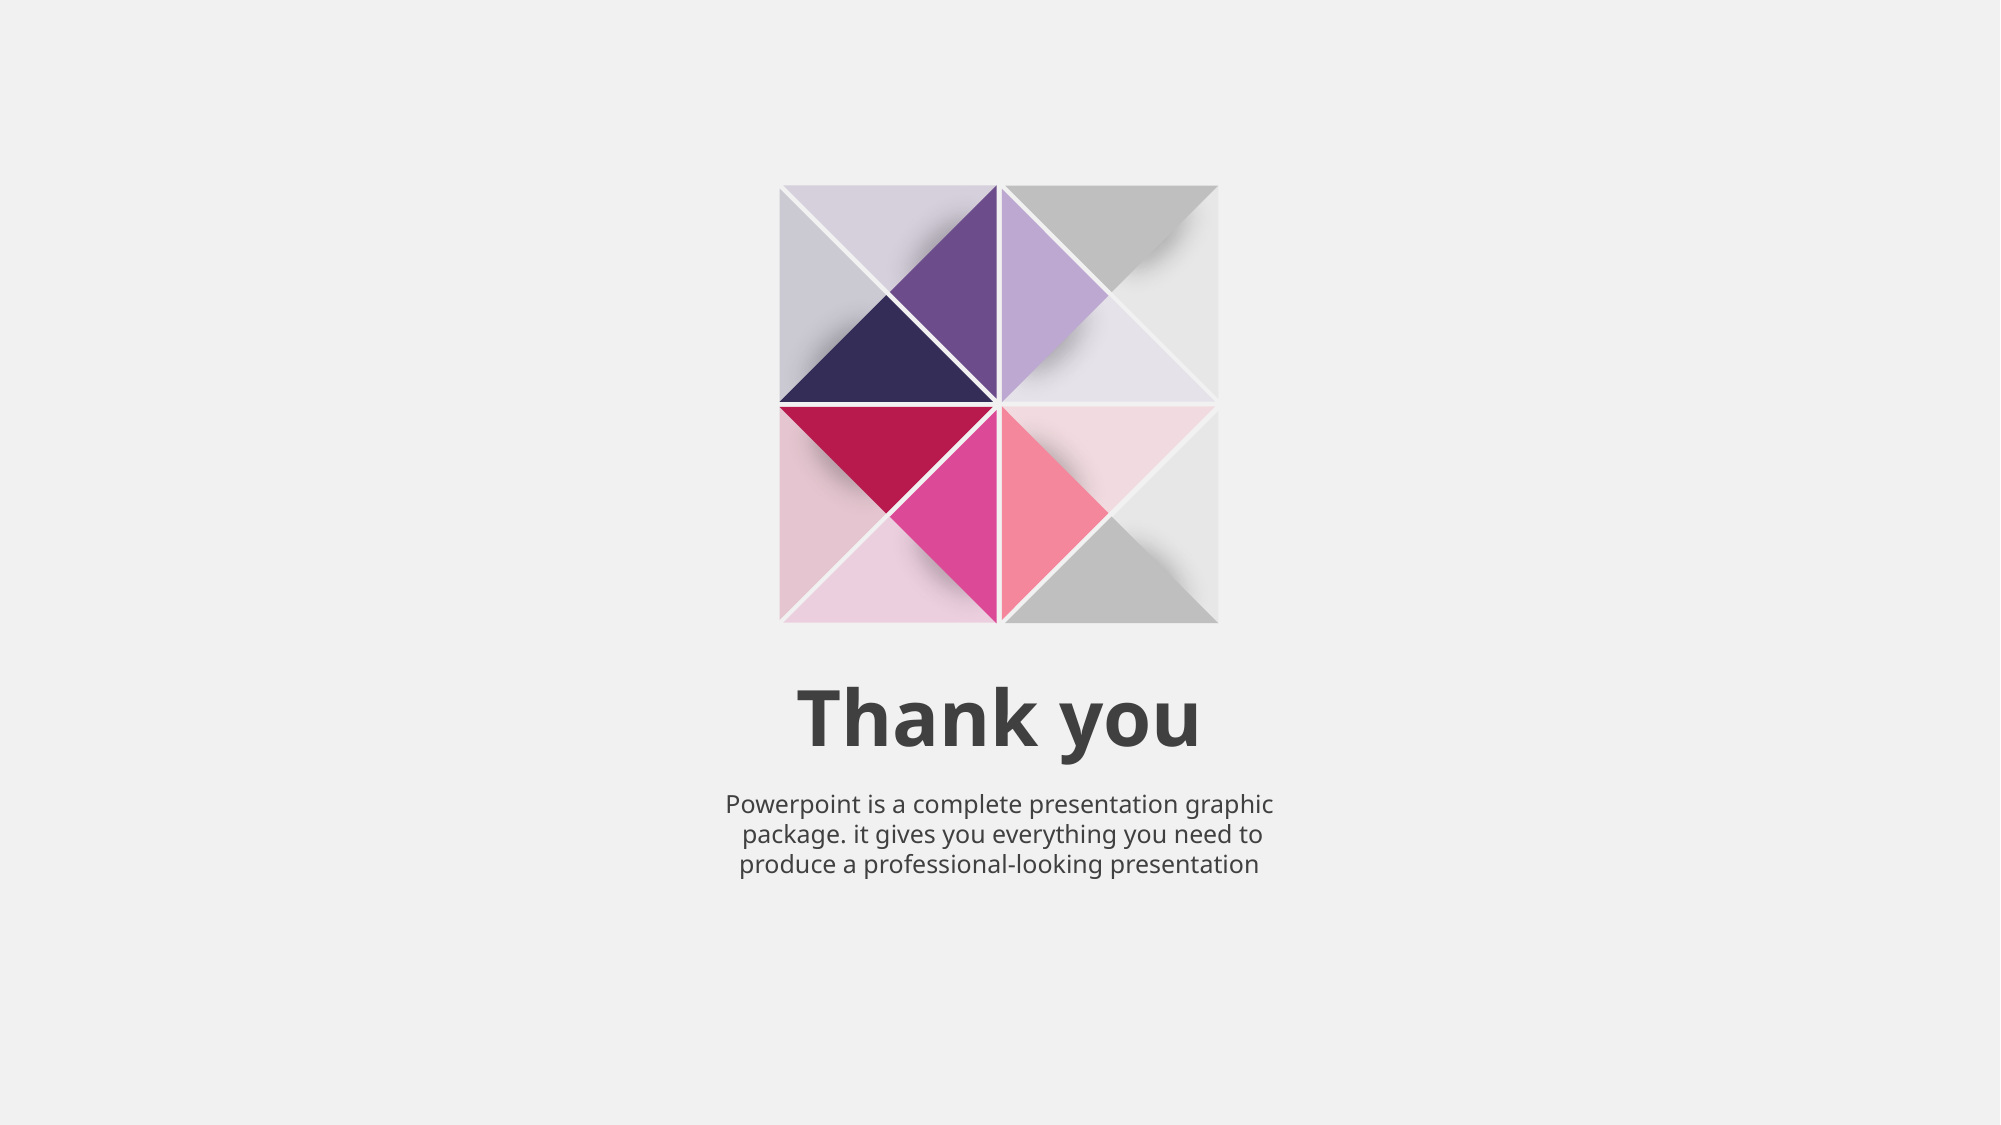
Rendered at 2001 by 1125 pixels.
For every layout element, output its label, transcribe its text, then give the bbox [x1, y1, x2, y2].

picture [750, 155, 992, 399]
list Thank you [736, 668, 1263, 772]
picture [750, 411, 993, 653]
picture [1003, 191, 1247, 617]
text_box Powerpoint is a complete presentation graphic package. it gives you everything you need to produce a professional-looking presentation [689, 788, 1311, 879]
picture [997, 410, 1001, 421]
